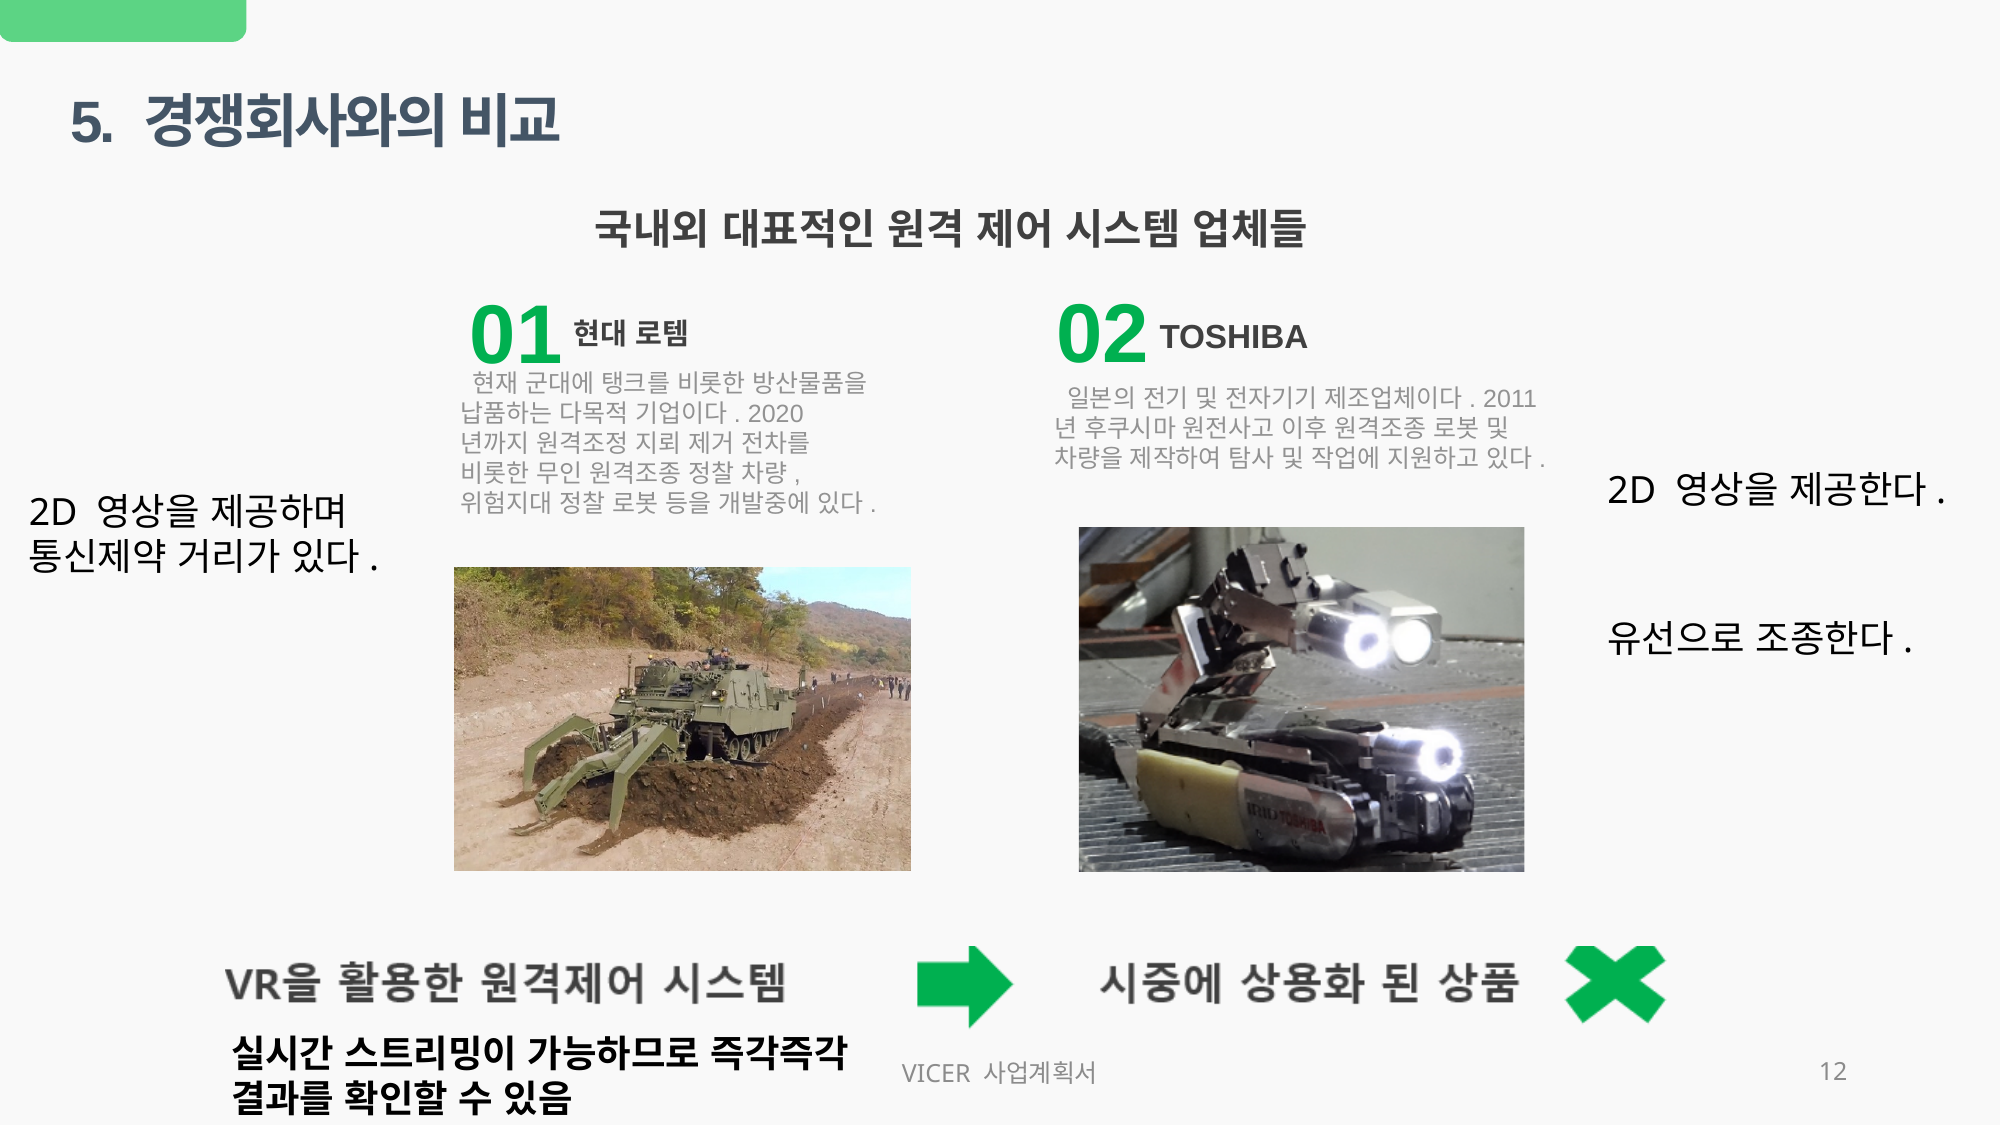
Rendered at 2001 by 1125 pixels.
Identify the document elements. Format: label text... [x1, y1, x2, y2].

picture [1078, 527, 1525, 872]
text_box 현대 로템 [599, 307, 925, 358]
text_box 02 [1041, 272, 1198, 387]
text_box 실시간 스트리밍이 가능하므로 즉각즉각 결과를 확인할 수 있음 [216, 1022, 941, 1125]
picture [454, 567, 911, 871]
text_box 국내외 대표적인 원격 제어 시스템 업체들 [580, 195, 1324, 261]
text_box 2D 영상을 제공한다. [1592, 458, 1972, 519]
text_box 5. 경쟁회사와의 비교 [55, 77, 1034, 162]
text_box 현재 군대에 탱크를 비롯한 방산물품을 납품하는 다목적 기업이다. 2020년까지 원격조정 지뢰 제거 전차를 비롯한 무인 원격조종 정찰 차량, 위험지대 정찰 로봇 등을 개발중에 있다. [446, 360, 892, 525]
slide_number 12 [1412, 1042, 1863, 1103]
picture [225, 945, 1679, 1034]
text_box 2D 영상을 제공하며 통신제약 거리가 있다. [13, 480, 430, 586]
text_box 유선으로 조종한다. [1592, 607, 1972, 668]
text_box TOSHIBA [1198, 307, 1502, 363]
footer VICER 사업계획서 [662, 1042, 1338, 1103]
text_box 일본의 전기 및 전자기기 제조업체이다. 2011년 후쿠시마 원전사고 이후 원격조종 로봇 및 차량을 제작하여 탐사 및 작업에 지원하고 있다. [1039, 375, 1571, 480]
text_box 01 [454, 272, 599, 388]
text_box [0, 0, 248, 43]
